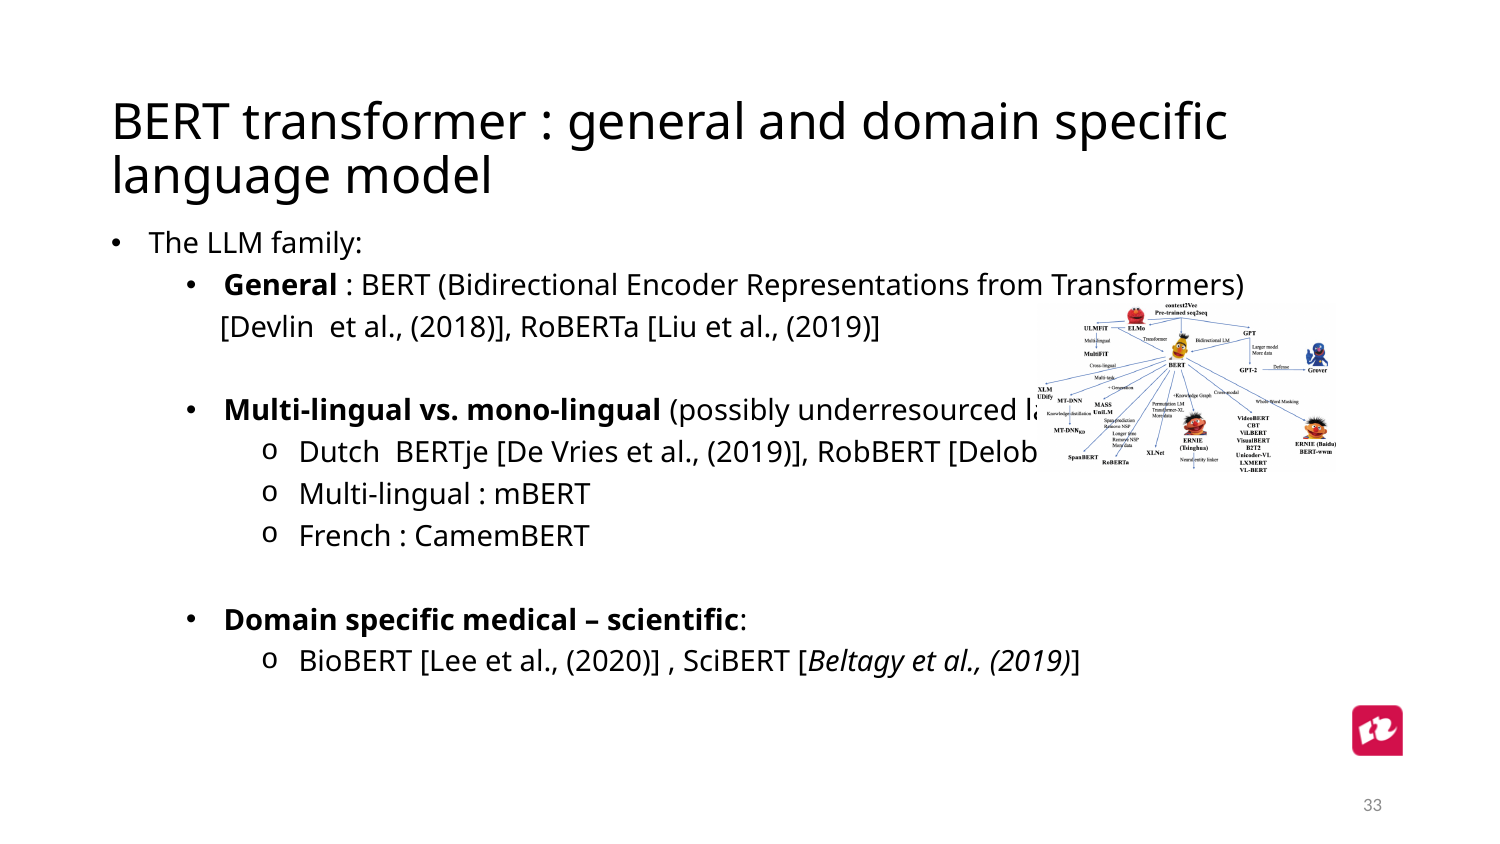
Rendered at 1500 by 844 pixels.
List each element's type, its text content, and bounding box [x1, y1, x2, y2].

picture [1347, 698, 1408, 761]
title BERT transformer : general and domain specific language model [103, 44, 1397, 208]
slide_number 33 [1059, 782, 1397, 827]
list The LLM family: General : BERT (Bidirectional Encoder Representations from Transformers) [Devlin et al., (2018)], RoBERTa [Liu et al., (2019)] Multi-lingual vs. mono-lingual (possibly underresourced language) Dutch BERTje [De Vries et al., (2019)], RobBERT [Delobelle et al, (2020)] Multi-lingual : mBERT French : CamemBERT Domain specific medical – scientific: BioBERT [Lee et al., (2020)] , SciBERT [Beltagy et al., (2019)] [103, 224, 1397, 760]
picture [1037, 303, 1336, 472]
